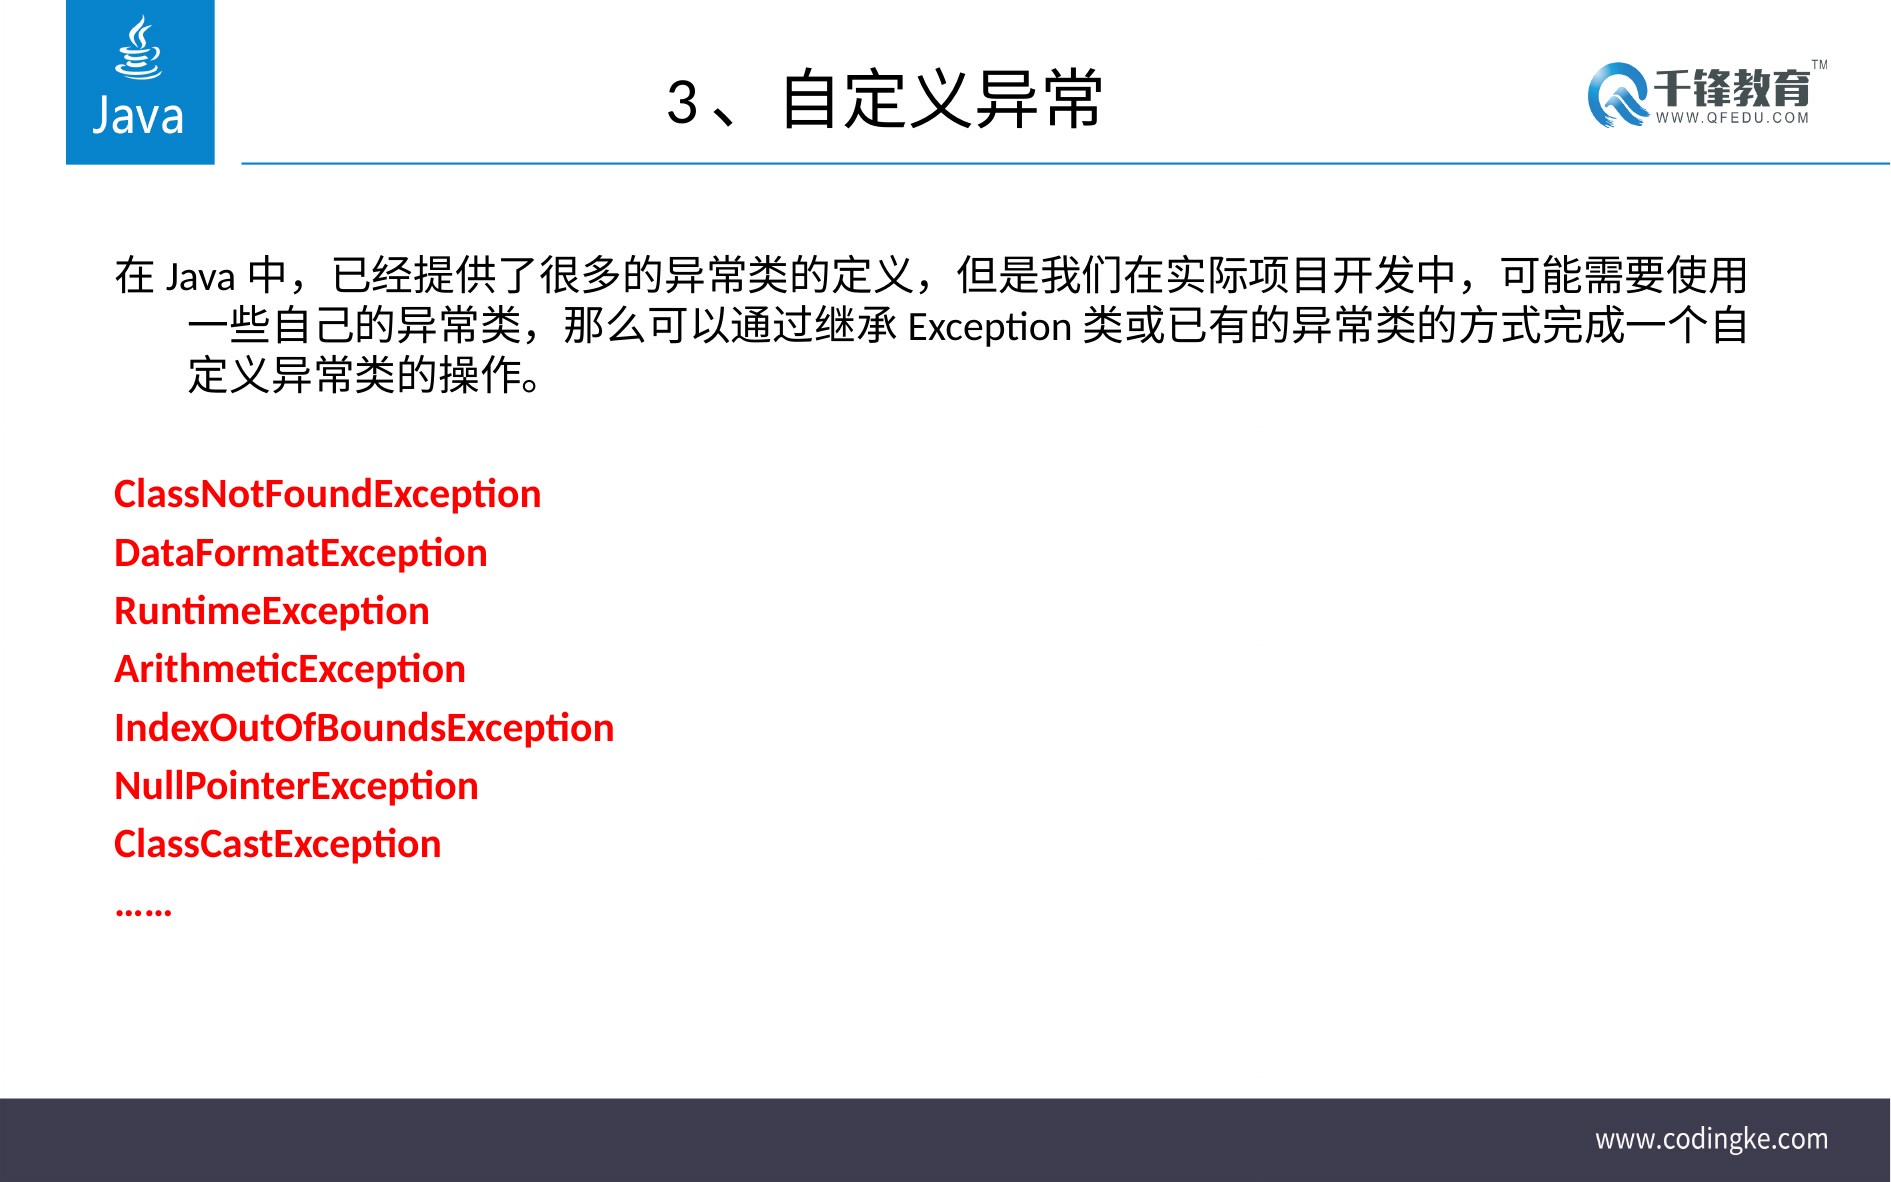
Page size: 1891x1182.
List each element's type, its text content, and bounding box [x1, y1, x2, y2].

title 3、自定义异常 [236, 47, 1536, 147]
picture [0, 0, 1891, 1182]
list 在Java中，已经提供了很多的异常类的定义，但是我们在实际项目开发中，可能需要使用一些自己的异常类，那么可以通过继承Exception类或已有的异常类的方式完成一个自定义异常类的操作。 ClassNotFoundException DataFormatException RuntimeException ArithmeticException IndexOutOfBoundsException NullPointerException ClassCastException …… [94, 239, 1796, 1036]
